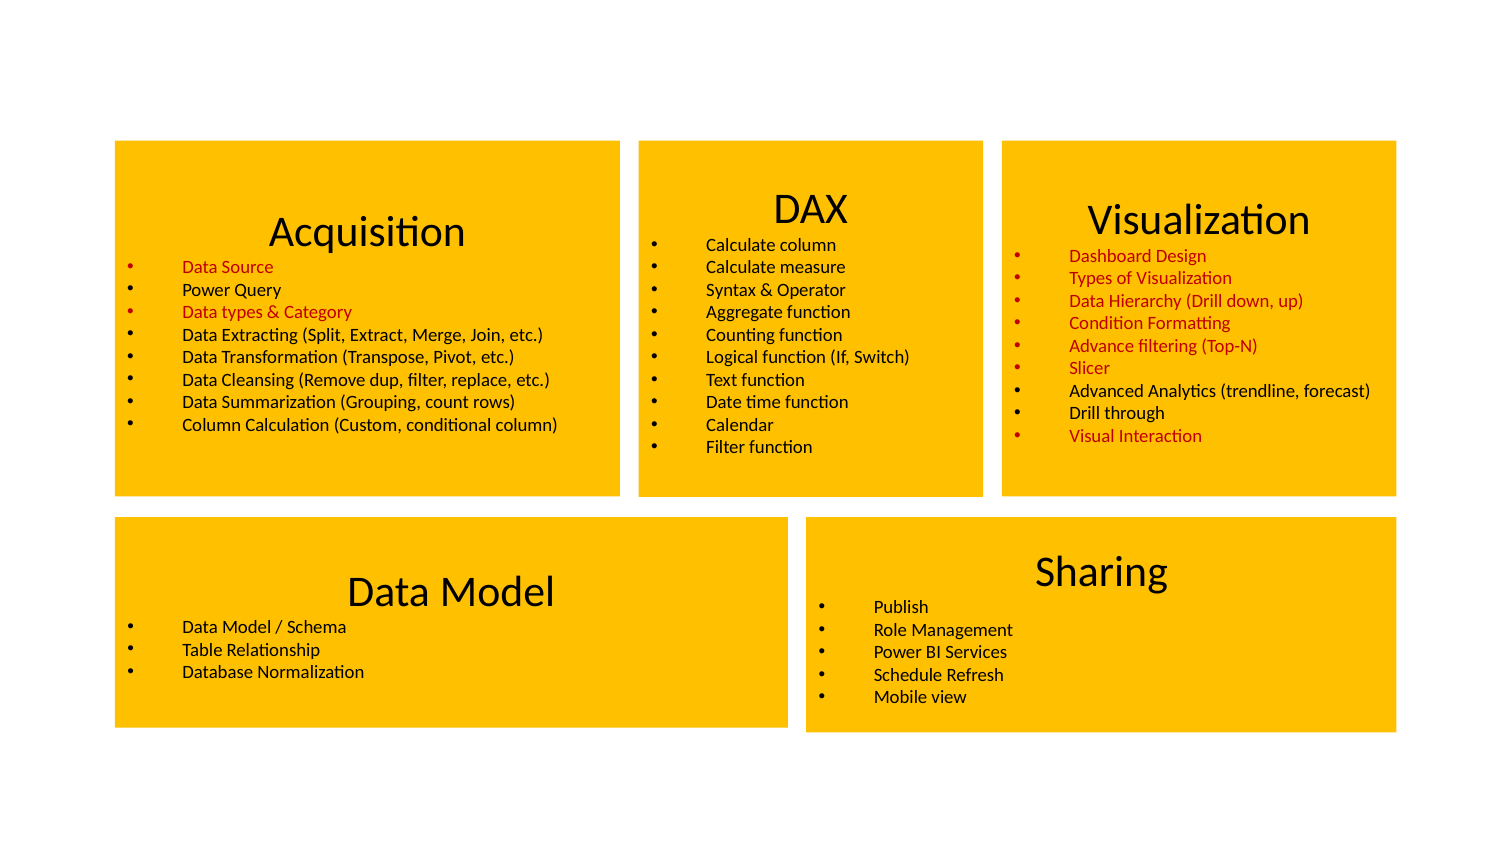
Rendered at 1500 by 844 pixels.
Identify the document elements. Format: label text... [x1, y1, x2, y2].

text_box DAX Calculate column Calculate measure Syntax & Operator Aggregate function Counting function Logical function (If, Switch) Text function Date time function Calendar Filter function [638, 140, 984, 497]
text_box Visualization Dashboard Design Types of Visualization Data Hierarchy (Drill down, up) Condition Formatting Advance filtering (Top-N) Slicer Advanced Analytics (trendline, forecast) Drill through Visual Interaction [1001, 140, 1397, 497]
text_box Sharing Publish Role Management Power BI Services Schedule Refresh Mobile view [806, 517, 1397, 733]
text_box Acquisition Data Source Power Query Data types & Category Data Extracting (Split, Extract, Merge, Join, etc.) Data Transformation (Transpose, Pivot, etc.) Data Cleansing (Remove dup, filter, replace, etc.) Data Summarization (Grouping, count rows) Column Calculation (Custom, conditional column) [114, 140, 620, 497]
text_box Data Model Data Model / Schema Table Relationship Database Normalization [114, 517, 788, 728]
